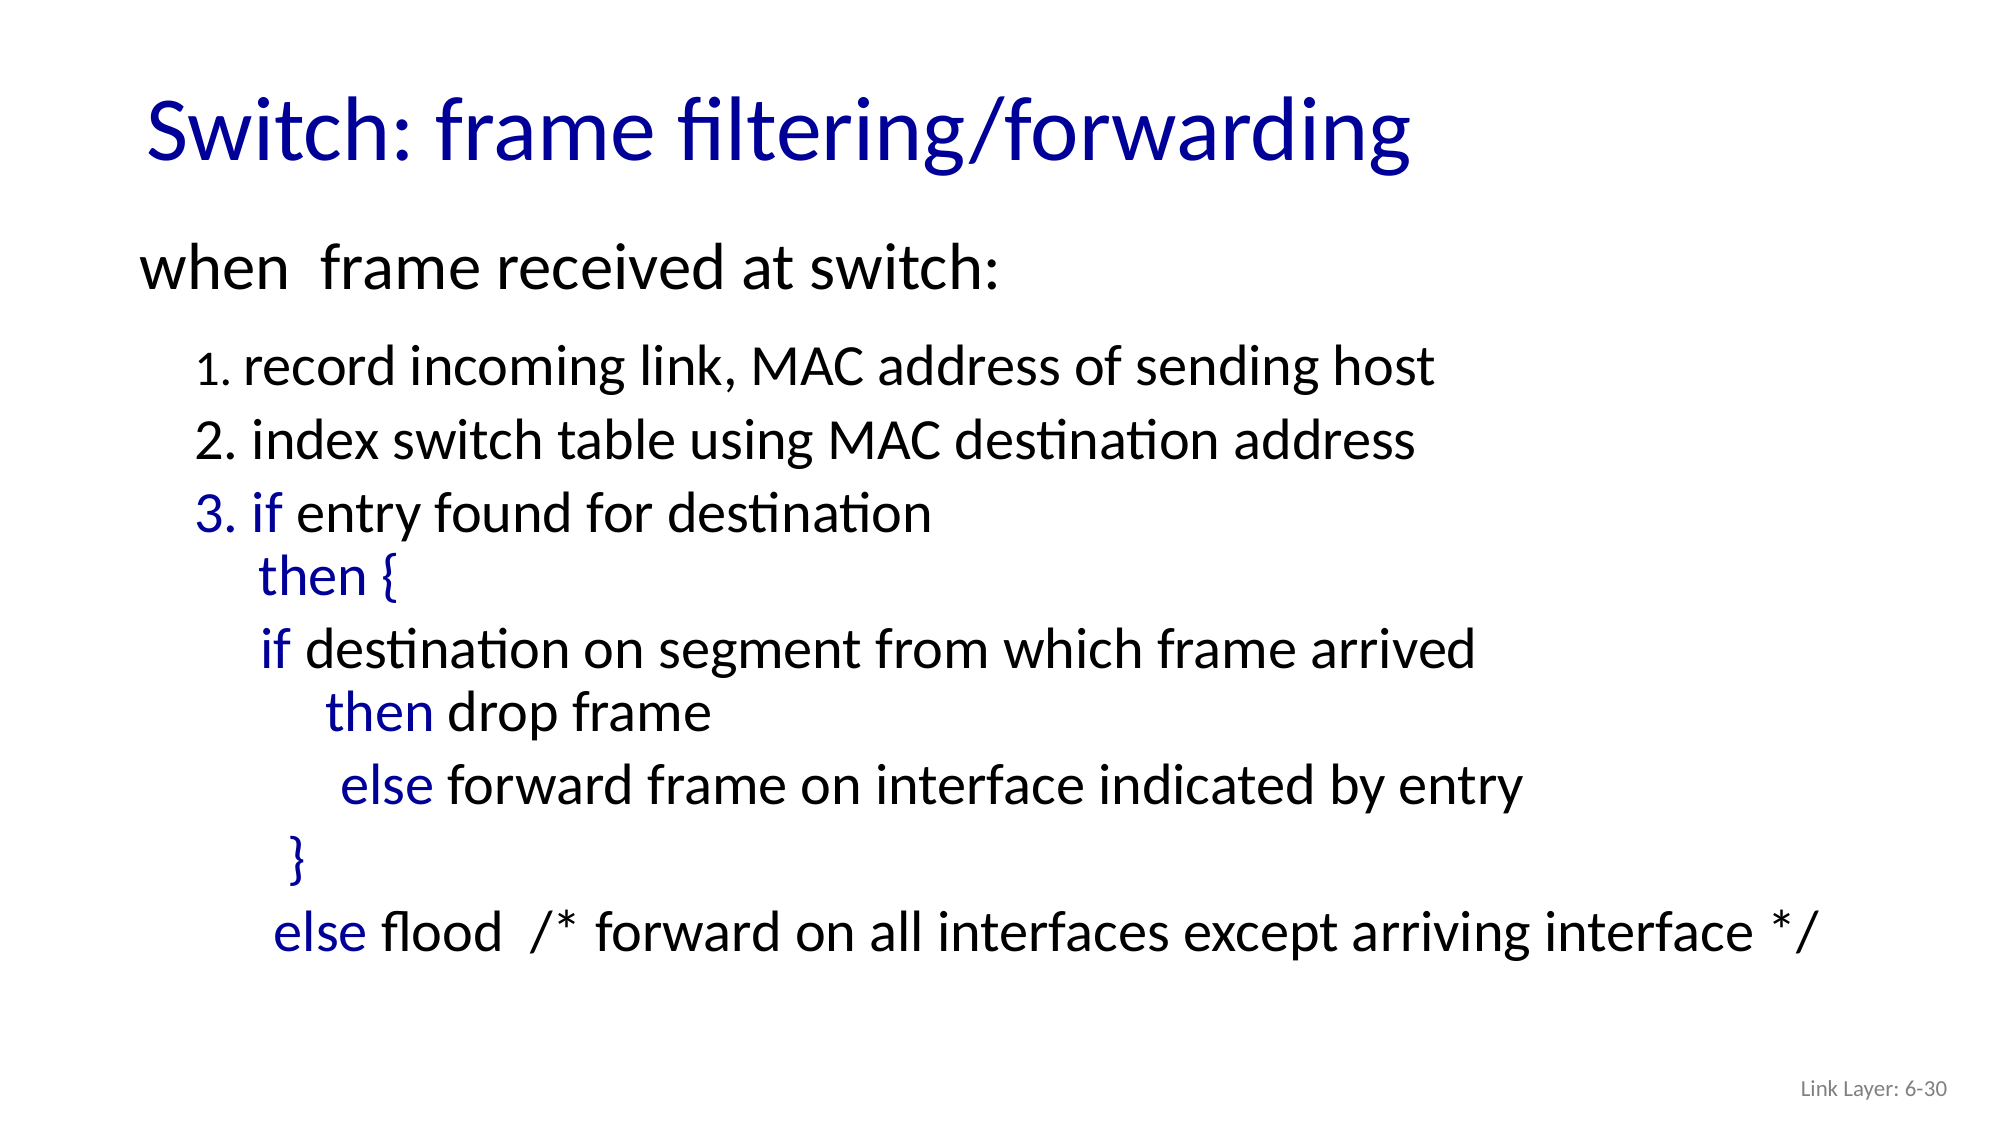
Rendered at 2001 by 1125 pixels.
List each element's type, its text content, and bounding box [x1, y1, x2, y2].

title Switch: frame filtering/forwarding [131, 57, 1857, 205]
text_box when frame received at switch: 1. record incoming link, MAC address of sending host 2. index switch table using MAC destination address 3. if entry found for destination then { if destination on segment from which frame arrived then drop frame else forward frame on interface indicated by entry } else flood /* forward on all interfaces except arriving interface */ [103, 224, 1887, 1061]
slide_number Link Layer: 6-30 [1512, 1056, 1963, 1117]
